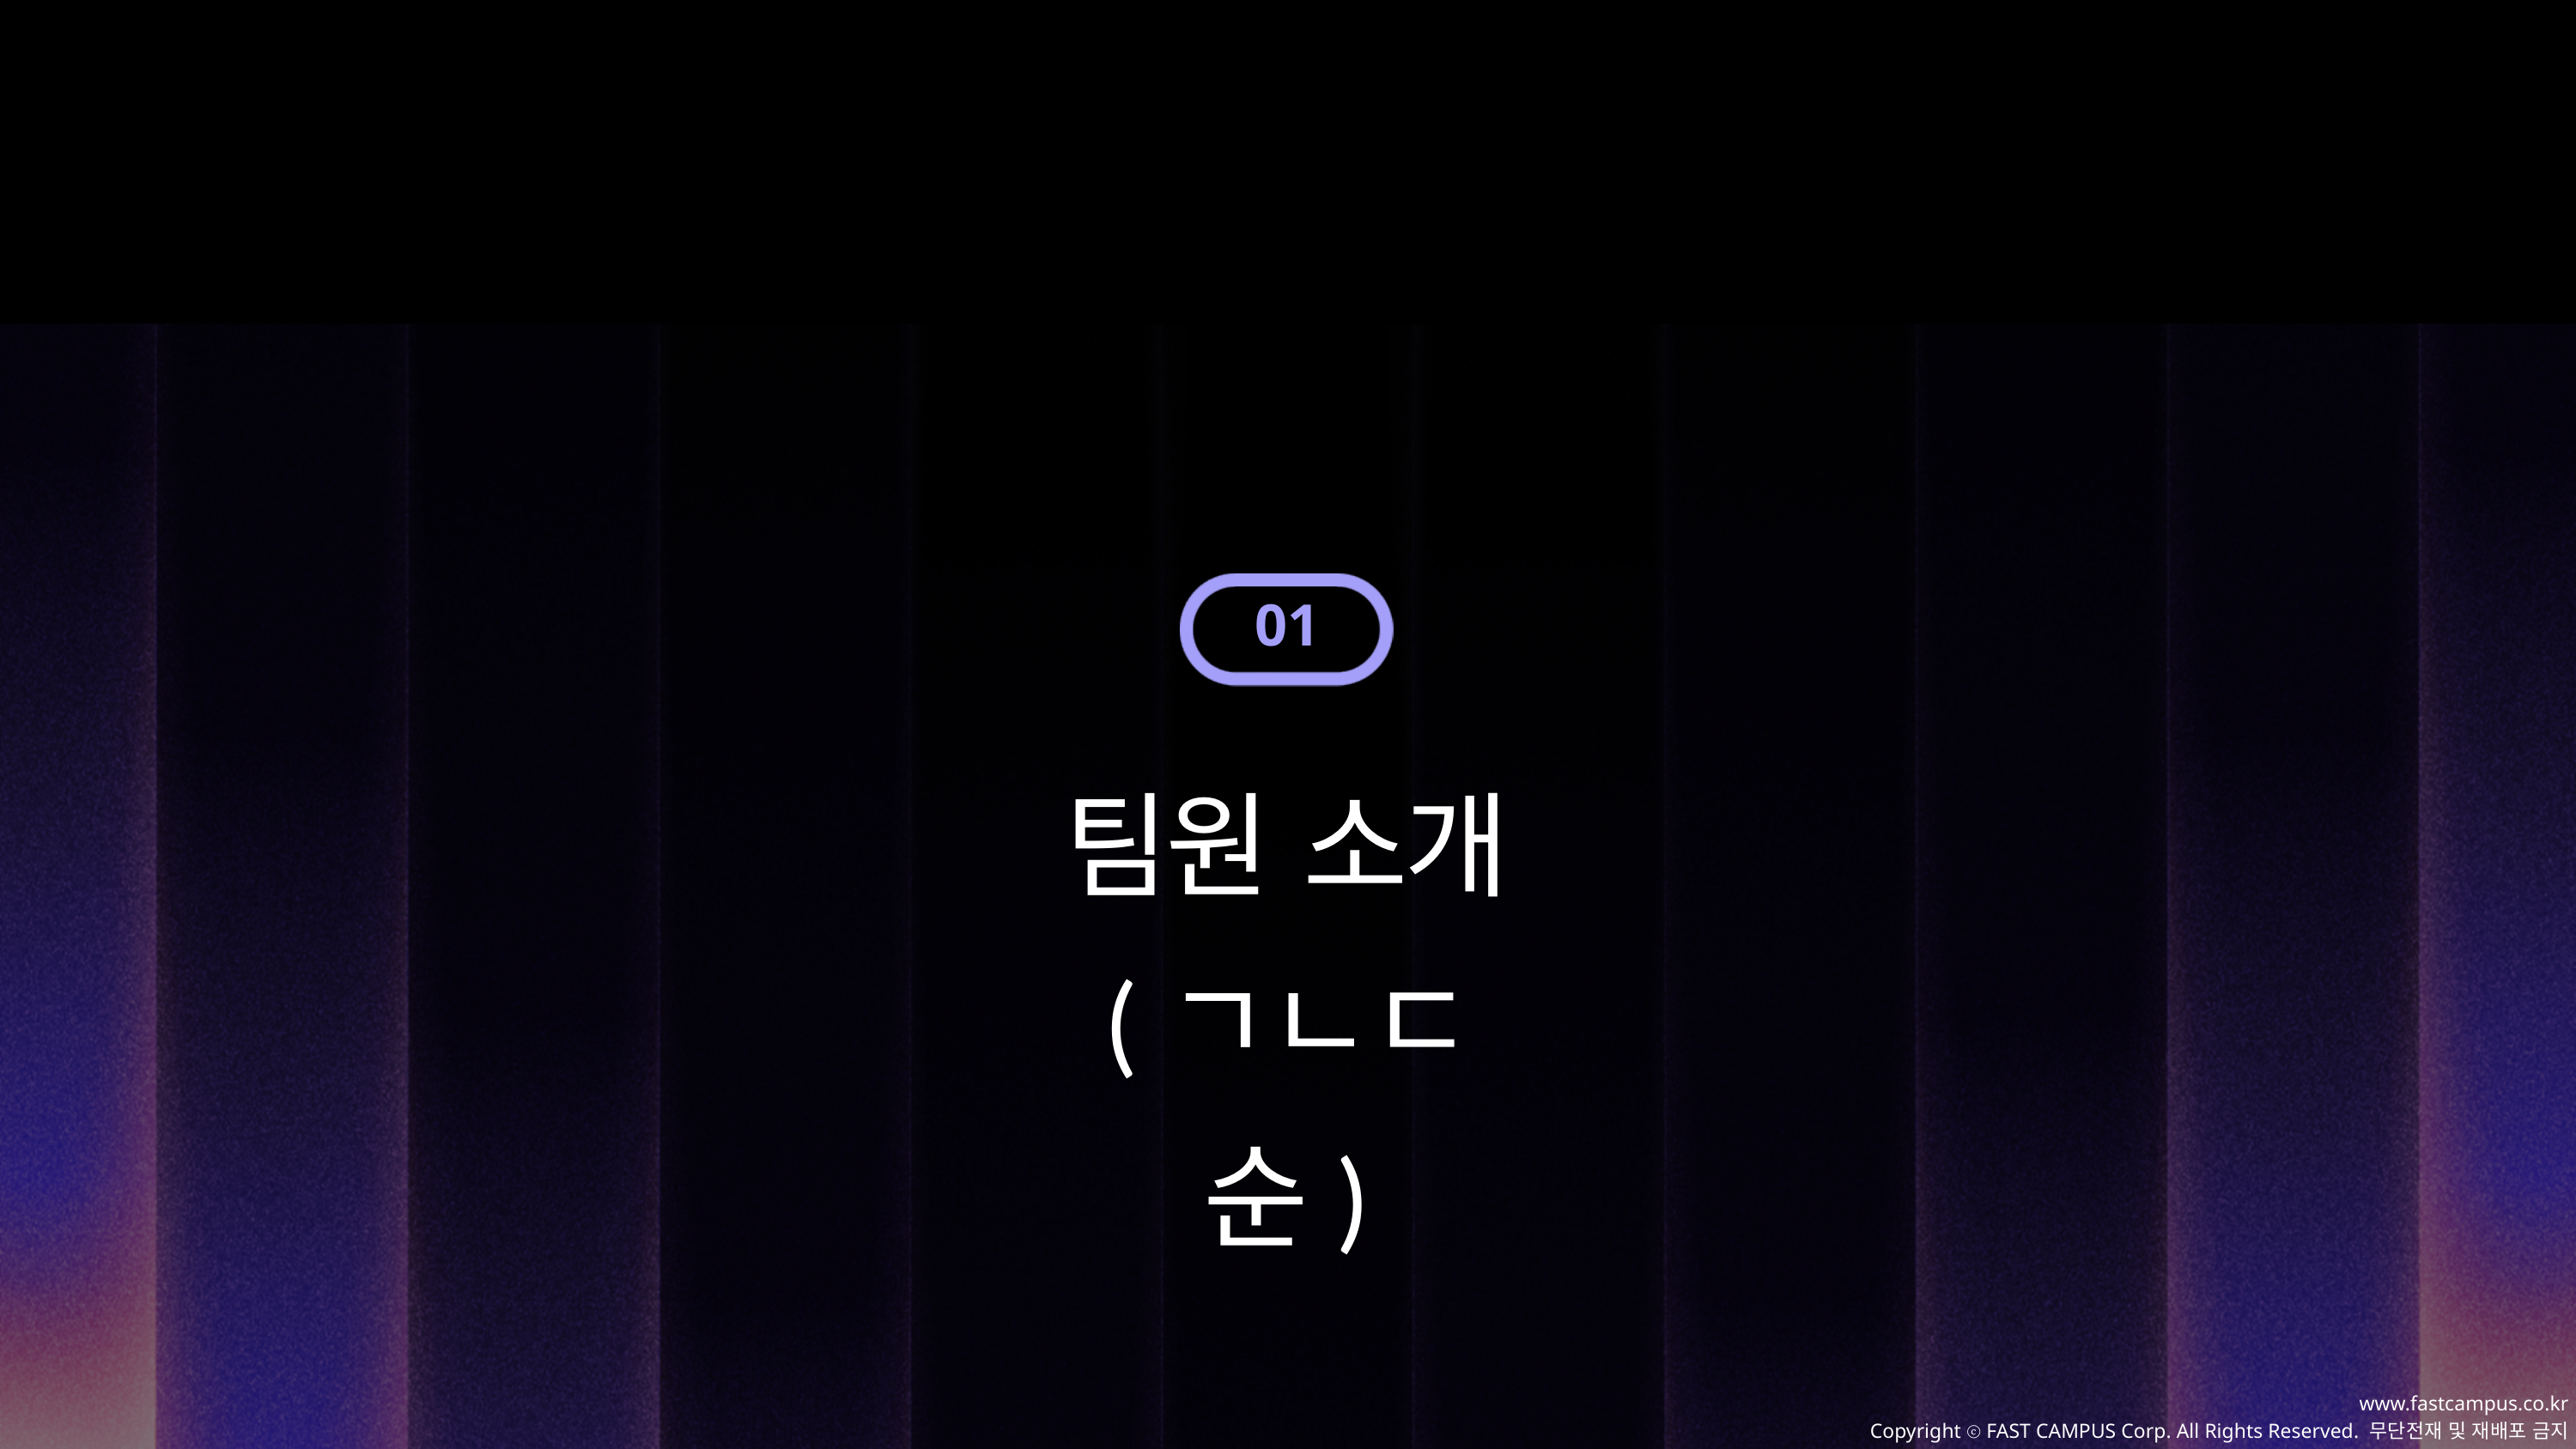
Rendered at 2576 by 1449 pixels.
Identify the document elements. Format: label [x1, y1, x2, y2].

picture [0, 323, 2576, 1449]
